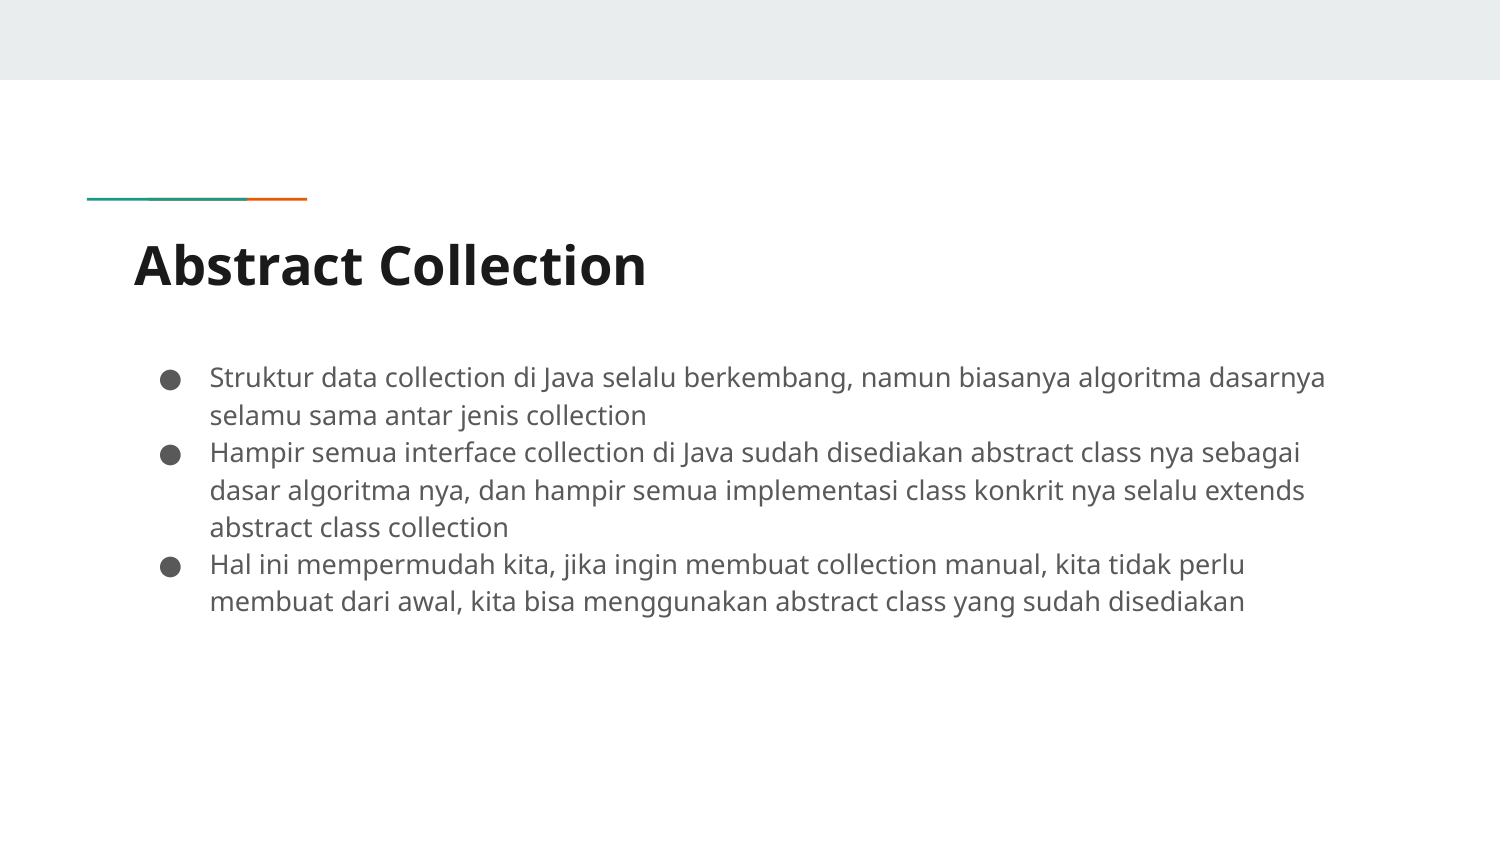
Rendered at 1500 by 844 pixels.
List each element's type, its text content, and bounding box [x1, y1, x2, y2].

list Struktur data collection di Java selalu berkembang, namun biasanya algoritma dasarnya selamu sama antar jenis collection Hampir semua interface collection di Java sudah disediakan abstract class nya sebagai dasar algoritma nya, dan hampir semua implementasi class konkrit nya selalu extends abstract class collection Hal ini mempermudah kita, jika ingin membuat collection manual, kita tidak perlu membuat dari awal, kita bisa menggunakan abstract class yang sudah disediakan [119, 341, 1381, 712]
title Abstract Collection [119, 216, 1381, 305]
